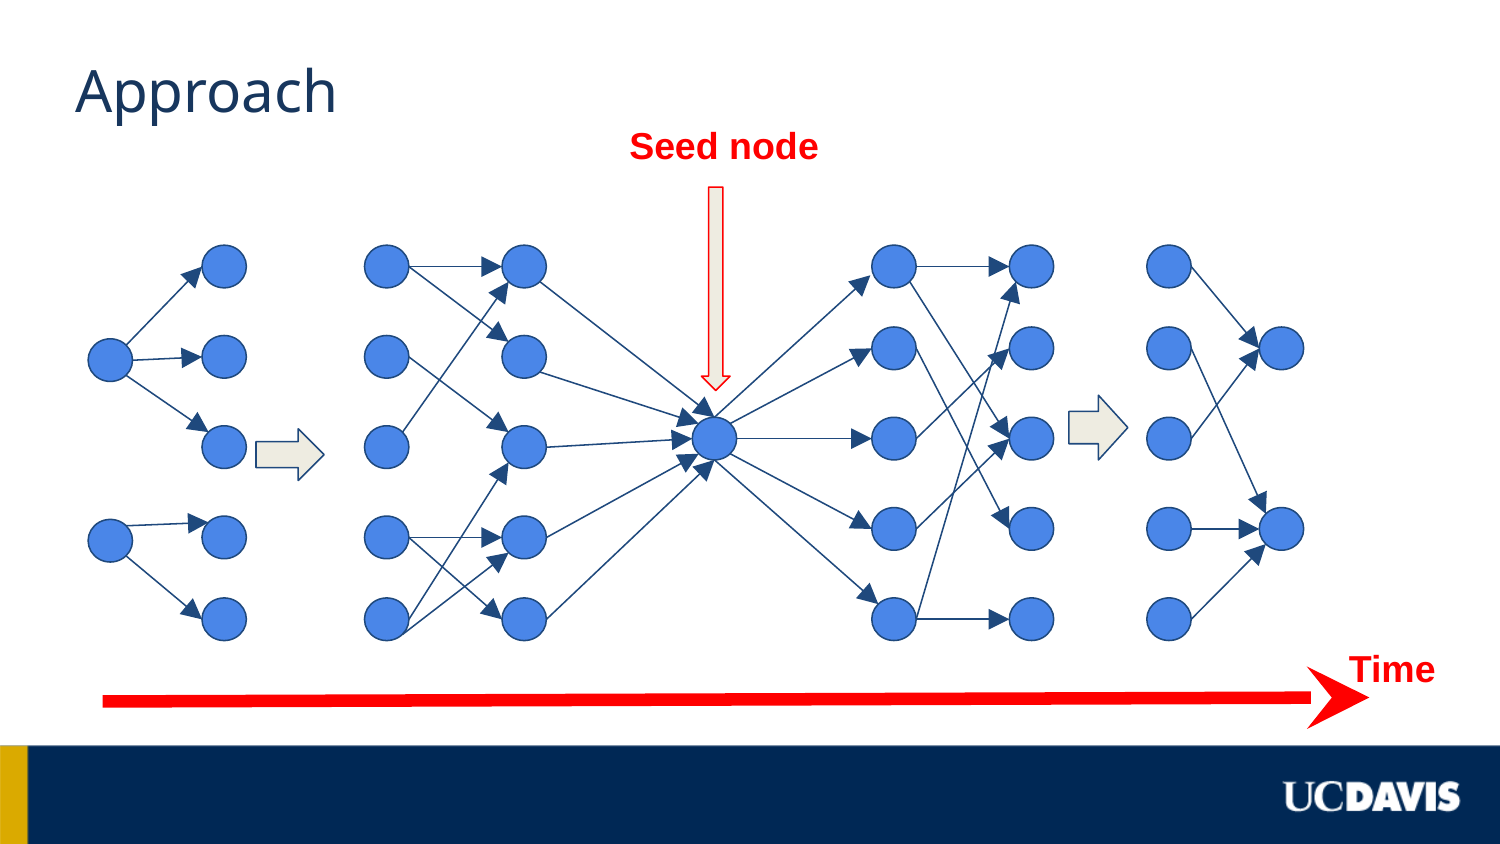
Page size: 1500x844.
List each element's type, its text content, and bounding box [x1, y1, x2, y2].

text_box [539, 371, 700, 424]
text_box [1190, 348, 1260, 439]
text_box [501, 244, 547, 641]
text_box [546, 459, 715, 620]
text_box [729, 347, 872, 424]
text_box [102, 697, 1370, 702]
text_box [408, 461, 509, 550]
text_box Seed node [614, 106, 854, 171]
picture [0, 745, 1500, 844]
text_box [408, 537, 503, 620]
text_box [715, 459, 879, 605]
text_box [201, 244, 247, 641]
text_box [546, 438, 693, 448]
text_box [1190, 348, 1267, 515]
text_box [125, 266, 203, 346]
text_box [539, 281, 715, 418]
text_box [125, 522, 209, 526]
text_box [546, 453, 700, 459]
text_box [714, 275, 871, 418]
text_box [1146, 244, 1192, 641]
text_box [364, 244, 410, 641]
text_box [729, 453, 872, 458]
text_box Time [1333, 630, 1476, 714]
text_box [871, 244, 917, 641]
text_box [692, 426, 737, 458]
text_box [1190, 266, 1260, 346]
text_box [402, 281, 509, 433]
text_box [1009, 244, 1054, 641]
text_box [408, 266, 509, 280]
text_box [708, 187, 723, 278]
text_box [915, 281, 1017, 620]
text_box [1259, 326, 1304, 551]
text_box [256, 428, 325, 481]
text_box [132, 356, 203, 361]
title Approach [60, 0, 1336, 139]
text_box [1190, 543, 1267, 620]
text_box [402, 552, 509, 635]
text_box [1068, 395, 1128, 460]
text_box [125, 555, 203, 620]
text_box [87, 338, 133, 563]
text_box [125, 374, 209, 433]
